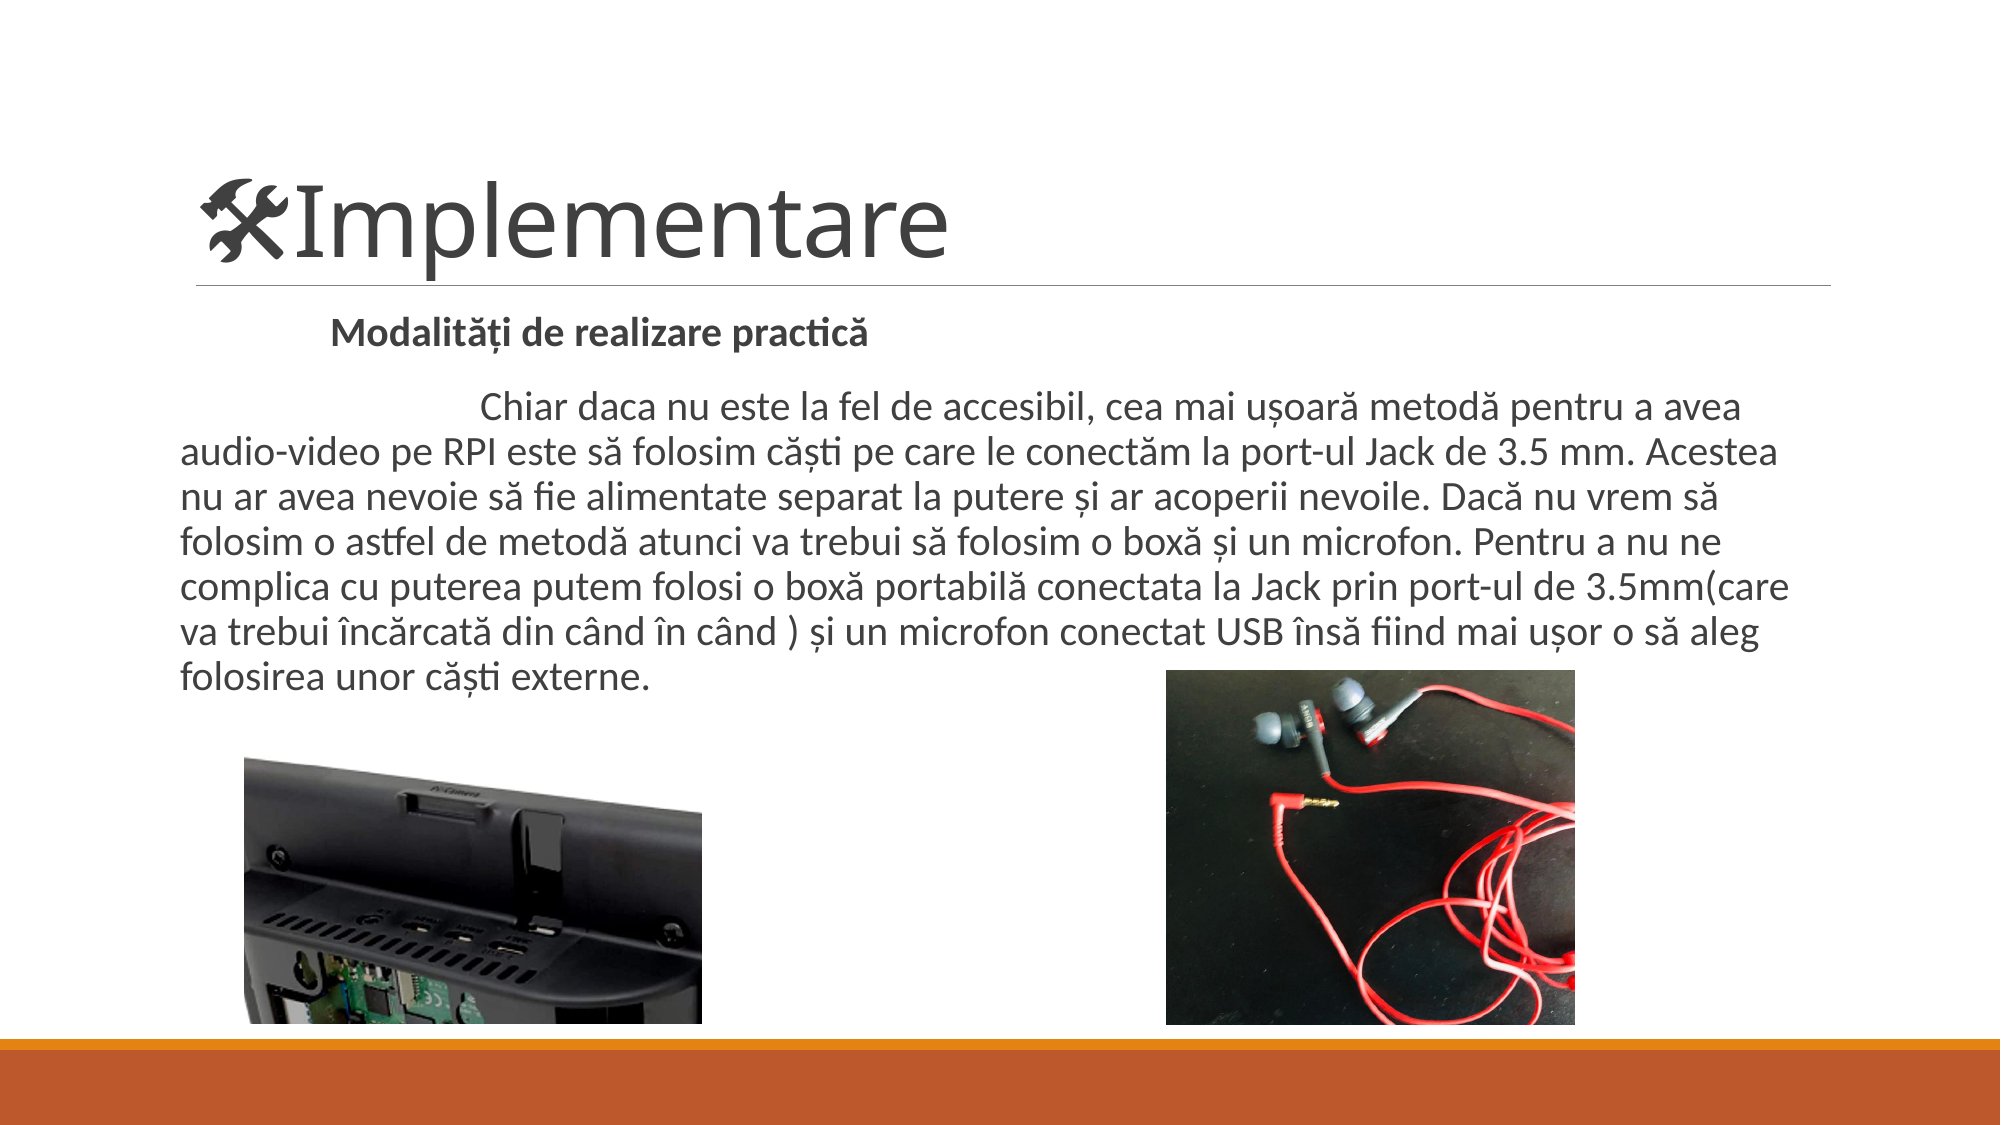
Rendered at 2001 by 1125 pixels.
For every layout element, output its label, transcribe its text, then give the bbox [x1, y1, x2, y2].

picture [244, 701, 703, 1025]
list Modalități de realizare practică Chiar daca nu este la fel de accesibil, cea mai ușoară metodă pentru a avea audio-video pe RPI este să folosim căști pe care le conectăm la port-ul Jack de 3.5 mm. Acestea nu ar avea nevoie să fie alimentate separat la putere și ar acoperii nevoile. Dacă nu vrem să folosim o astfel de metodă atunci va trebui să folosim o boxă și un microfon. Pentru a nu ne complica cu puterea putem folosi o boxă portabilă conectata la Jack prin port-ul de 3.5mm(care va trebui încărcată din când în când ) și un microfon conectat USB însă fiind mai ușor o să aleg folosirea unor căști externe. [180, 302, 1830, 963]
title 🛠Implementare [180, 47, 1830, 285]
text_box [975, 537, 1025, 588]
picture [1166, 670, 1575, 1025]
